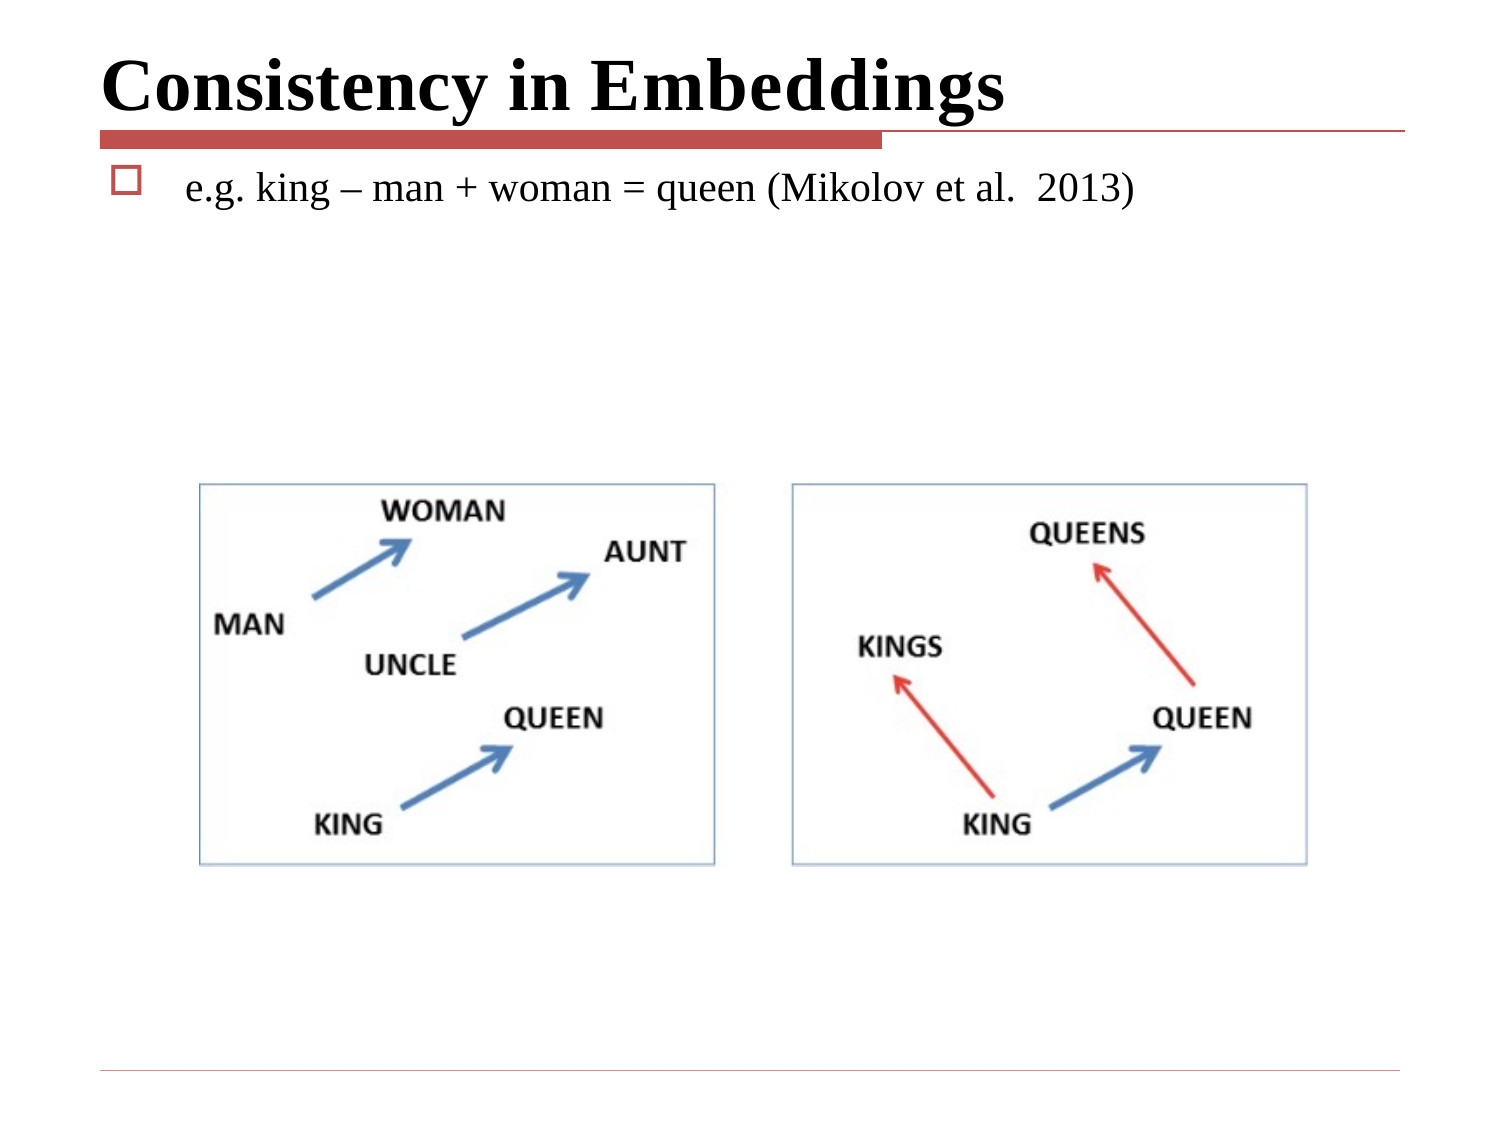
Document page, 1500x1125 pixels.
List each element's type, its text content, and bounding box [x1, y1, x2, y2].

title Consistency in Embeddings [100, 0, 1412, 126]
list e.g. king – man + woman = queen (Mikolov et al. 2013) [92, 152, 1406, 1059]
text_box [199, 482, 1309, 867]
